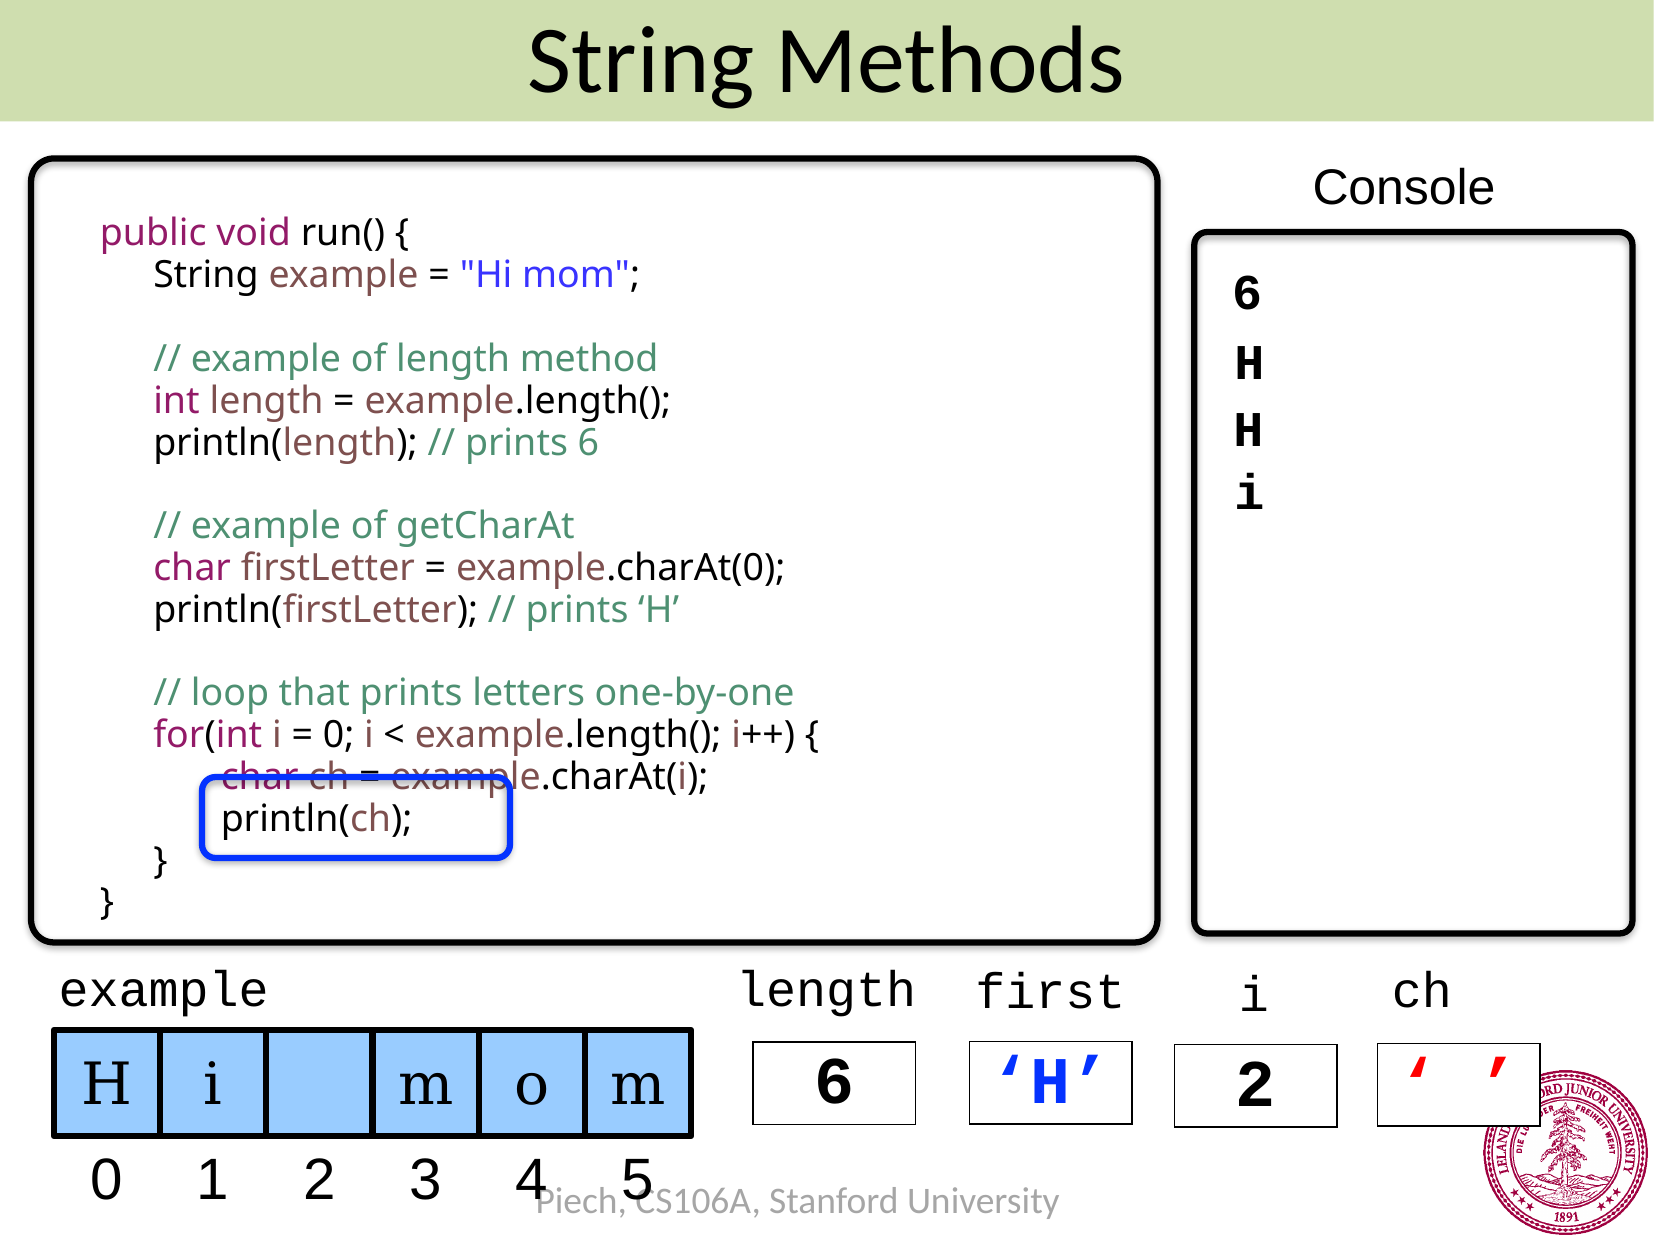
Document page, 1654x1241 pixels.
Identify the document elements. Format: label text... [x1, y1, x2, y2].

picture [1483, 1070, 1648, 1235]
text_box [1193, 231, 1634, 935]
text_box ‘H’ [969, 1041, 1132, 1125]
text_box [30, 157, 1159, 944]
text_box H [1218, 394, 1279, 466]
text_box String Methods [0, 0, 1654, 122]
text_box ch [1377, 955, 1654, 1027]
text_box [53, 1029, 692, 1217]
text_box example [43, 954, 284, 1026]
text_box 6 [753, 1042, 916, 1125]
text_box first [960, 956, 1146, 1028]
text_box i [1219, 457, 1280, 529]
text_box 6 [1217, 257, 1278, 328]
text_box length [721, 954, 932, 1026]
text_box H [1219, 327, 1280, 399]
text_box Console [1297, 152, 1511, 224]
text_box [201, 776, 511, 859]
text_box public void run() { String example = "Hi mom"; // example of length method int length = example.length(); println(length); // prints 6 // example of getCharAt char firstLetter = example.charAt(0); println(firstLetter); // prints ‘H’ // loop that prints letters one-by-one for(int i = 0; i < example.length(); i++) { char ch = example.charAt(i); println(ch); } } [1161, 205, 1376, 931]
text_box ‘ ’ [1377, 1043, 1540, 1127]
text_box 2 [1174, 1044, 1337, 1128]
text_box i [1224, 958, 1654, 1030]
